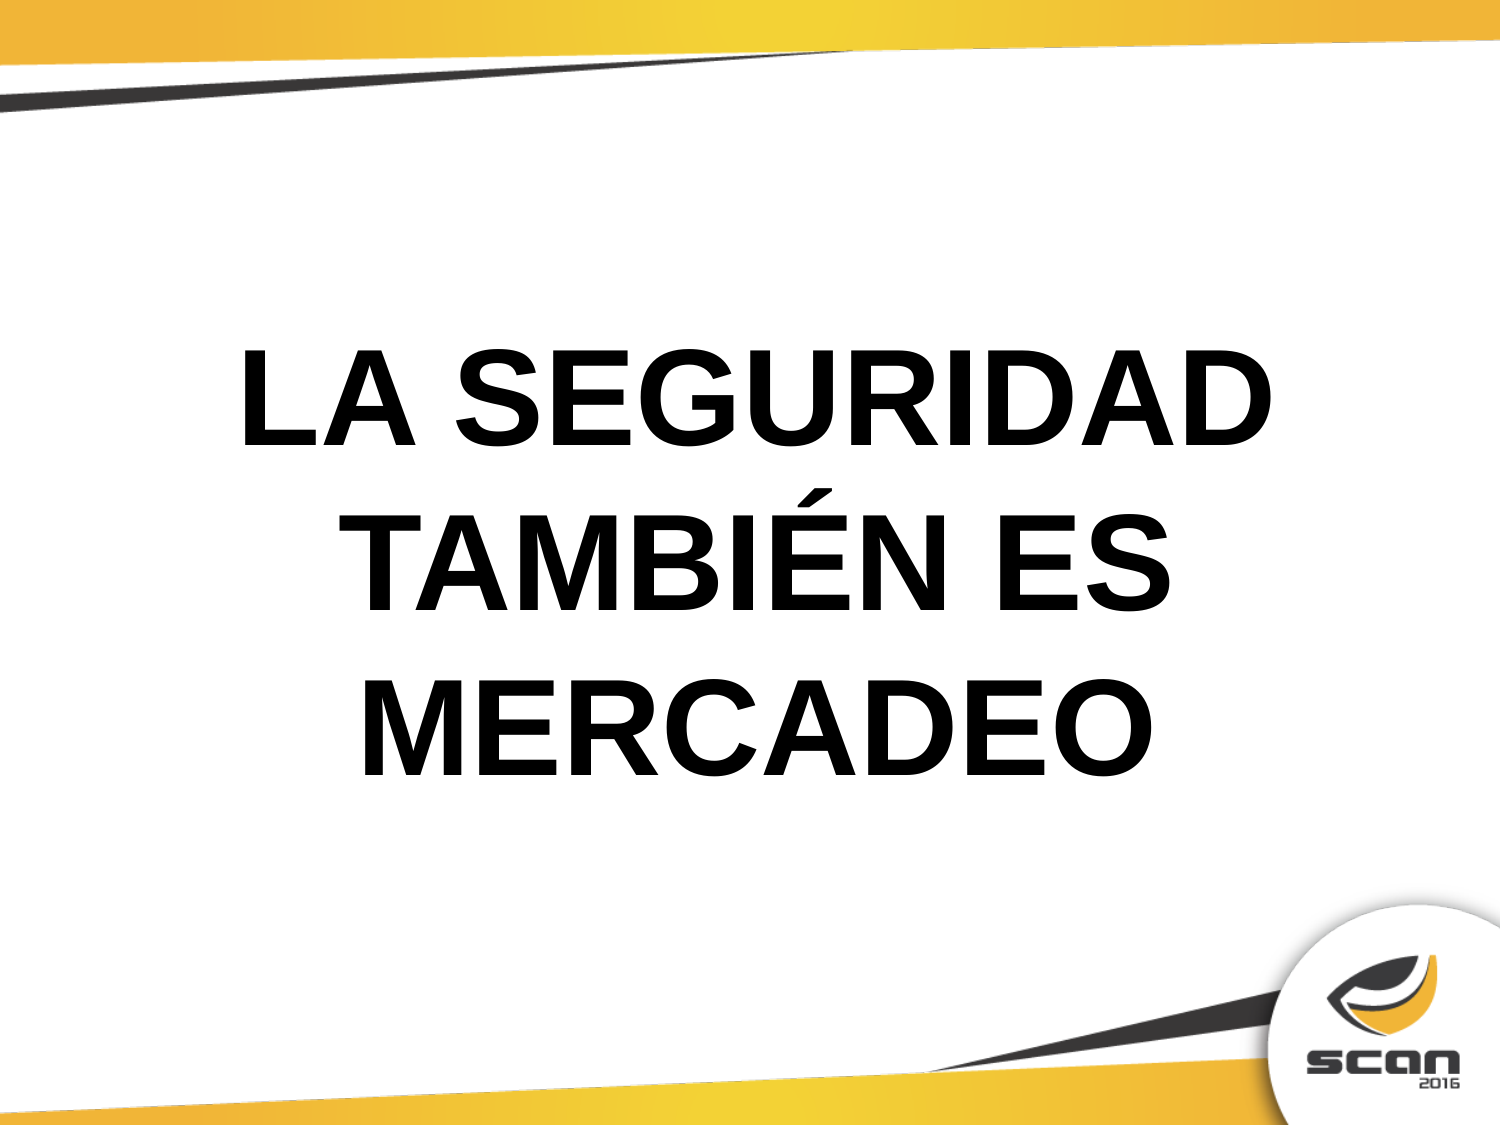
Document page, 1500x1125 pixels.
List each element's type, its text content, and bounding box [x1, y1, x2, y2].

picture [0, 0, 1500, 1125]
text_box LA SEGURIDAD TAMBIÉN ES MERCADEO [207, 300, 1307, 811]
